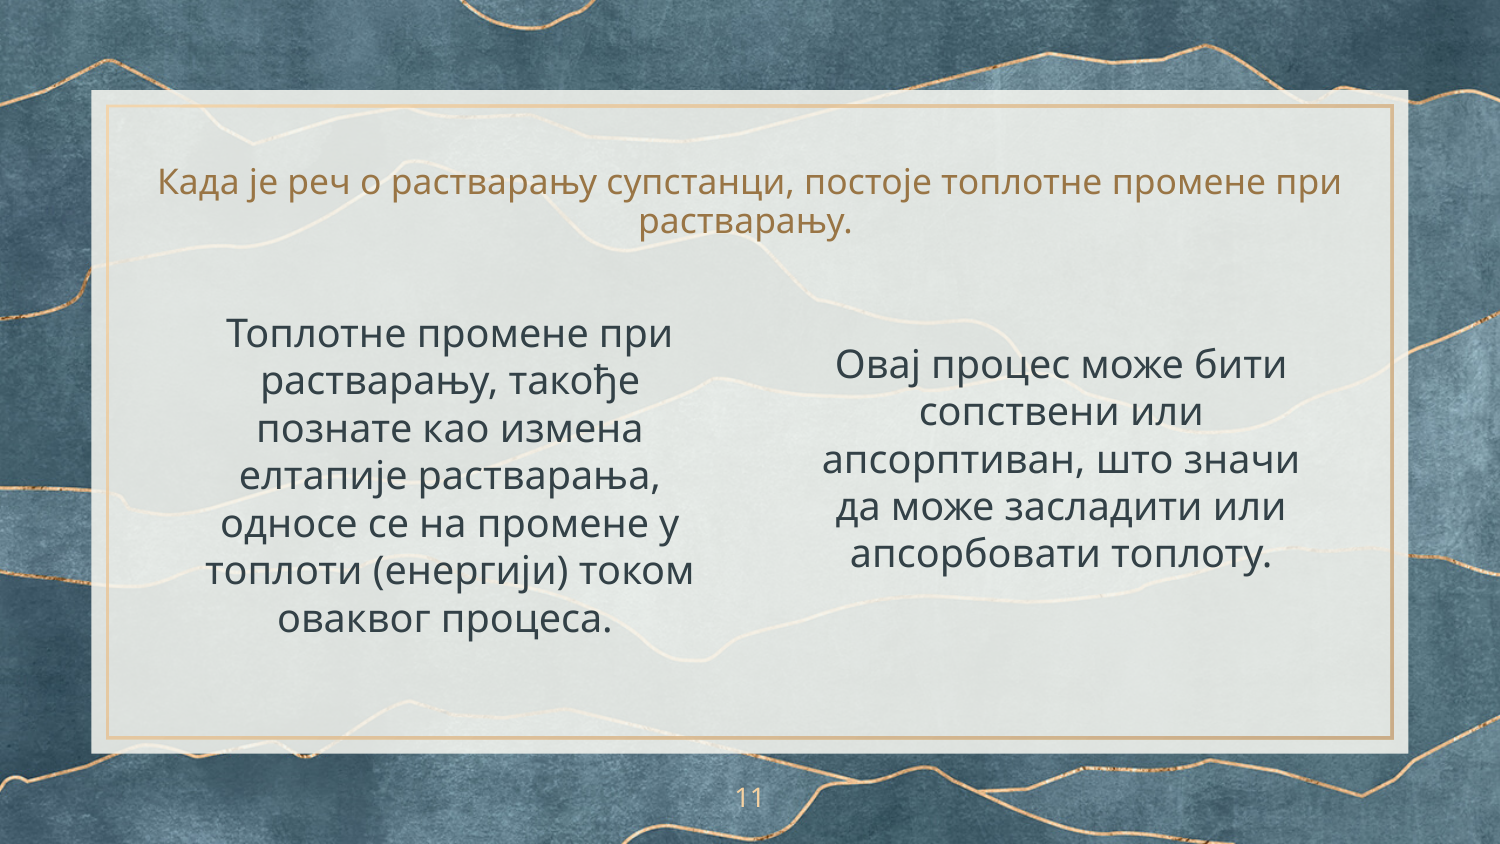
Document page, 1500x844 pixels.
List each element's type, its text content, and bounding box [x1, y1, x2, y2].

list Овај процес може бити сопствени или апсорптиван, што значи да може засладити или апсорбовати топлоту. [795, 338, 1328, 702]
list Када је реч о растварању супстанци, постоје топлотне промене при растварању. [150, 164, 1350, 240]
picture [0, 0, 1500, 844]
slide_number ‹#› [705, 753, 795, 844]
text_box Топлотне промене при растварању, такође познате као измена елтапије растварања, односе се на промене у топлоти (енергији) током оваквог процеса. [167, 292, 733, 662]
